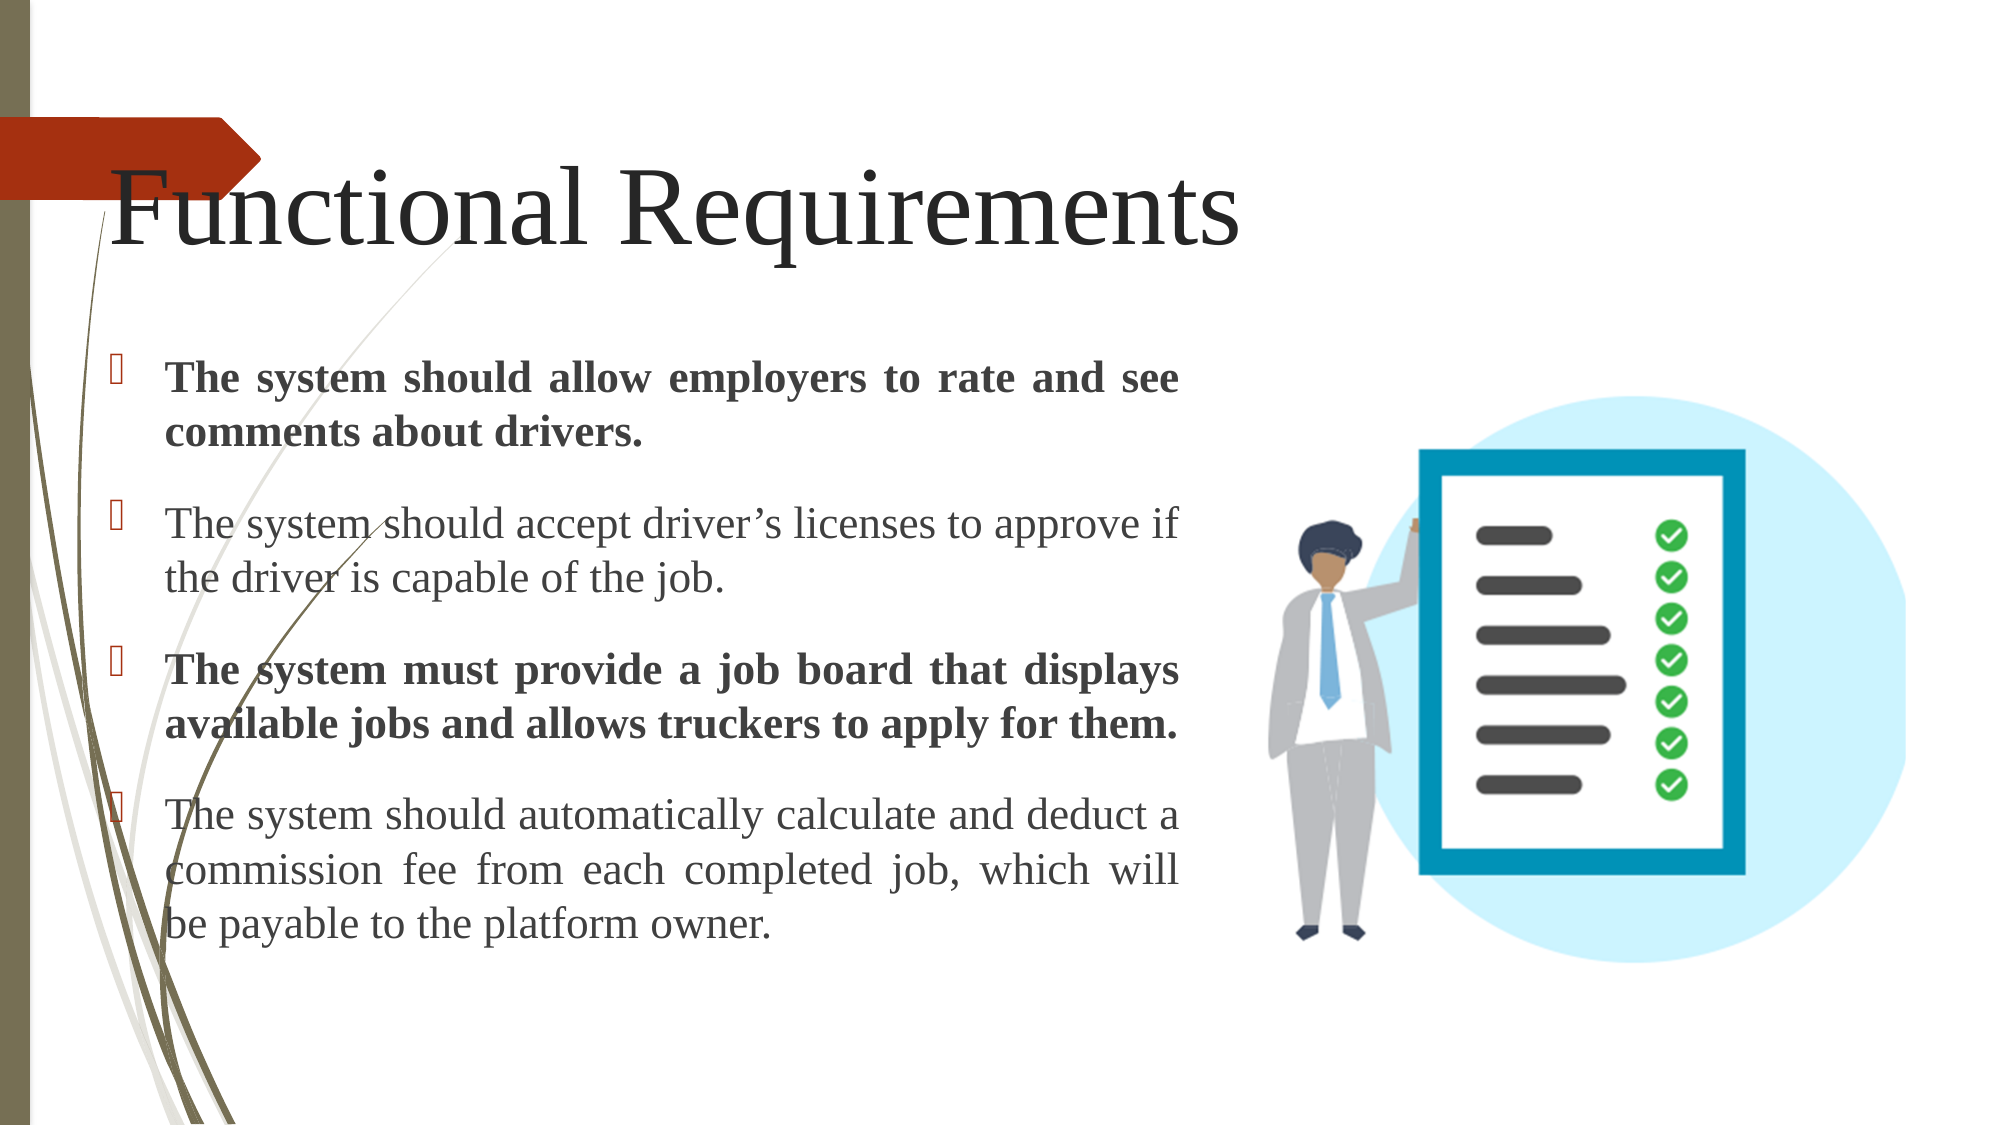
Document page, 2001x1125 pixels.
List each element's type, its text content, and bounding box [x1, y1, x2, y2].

title Functional Requirements [93, 39, 1902, 275]
list The system should allow employers to rate and see comments about drivers. The system should accept driver’s licenses to approve if the driver is capable of the job. The system must provide a job board that displays available jobs and allows truckers to apply for them. The system should automatically calculate and deduct a commission fee from each completed job, which will be payable to the platform owner. [93, 339, 1196, 1016]
picture [1258, 343, 1906, 1016]
